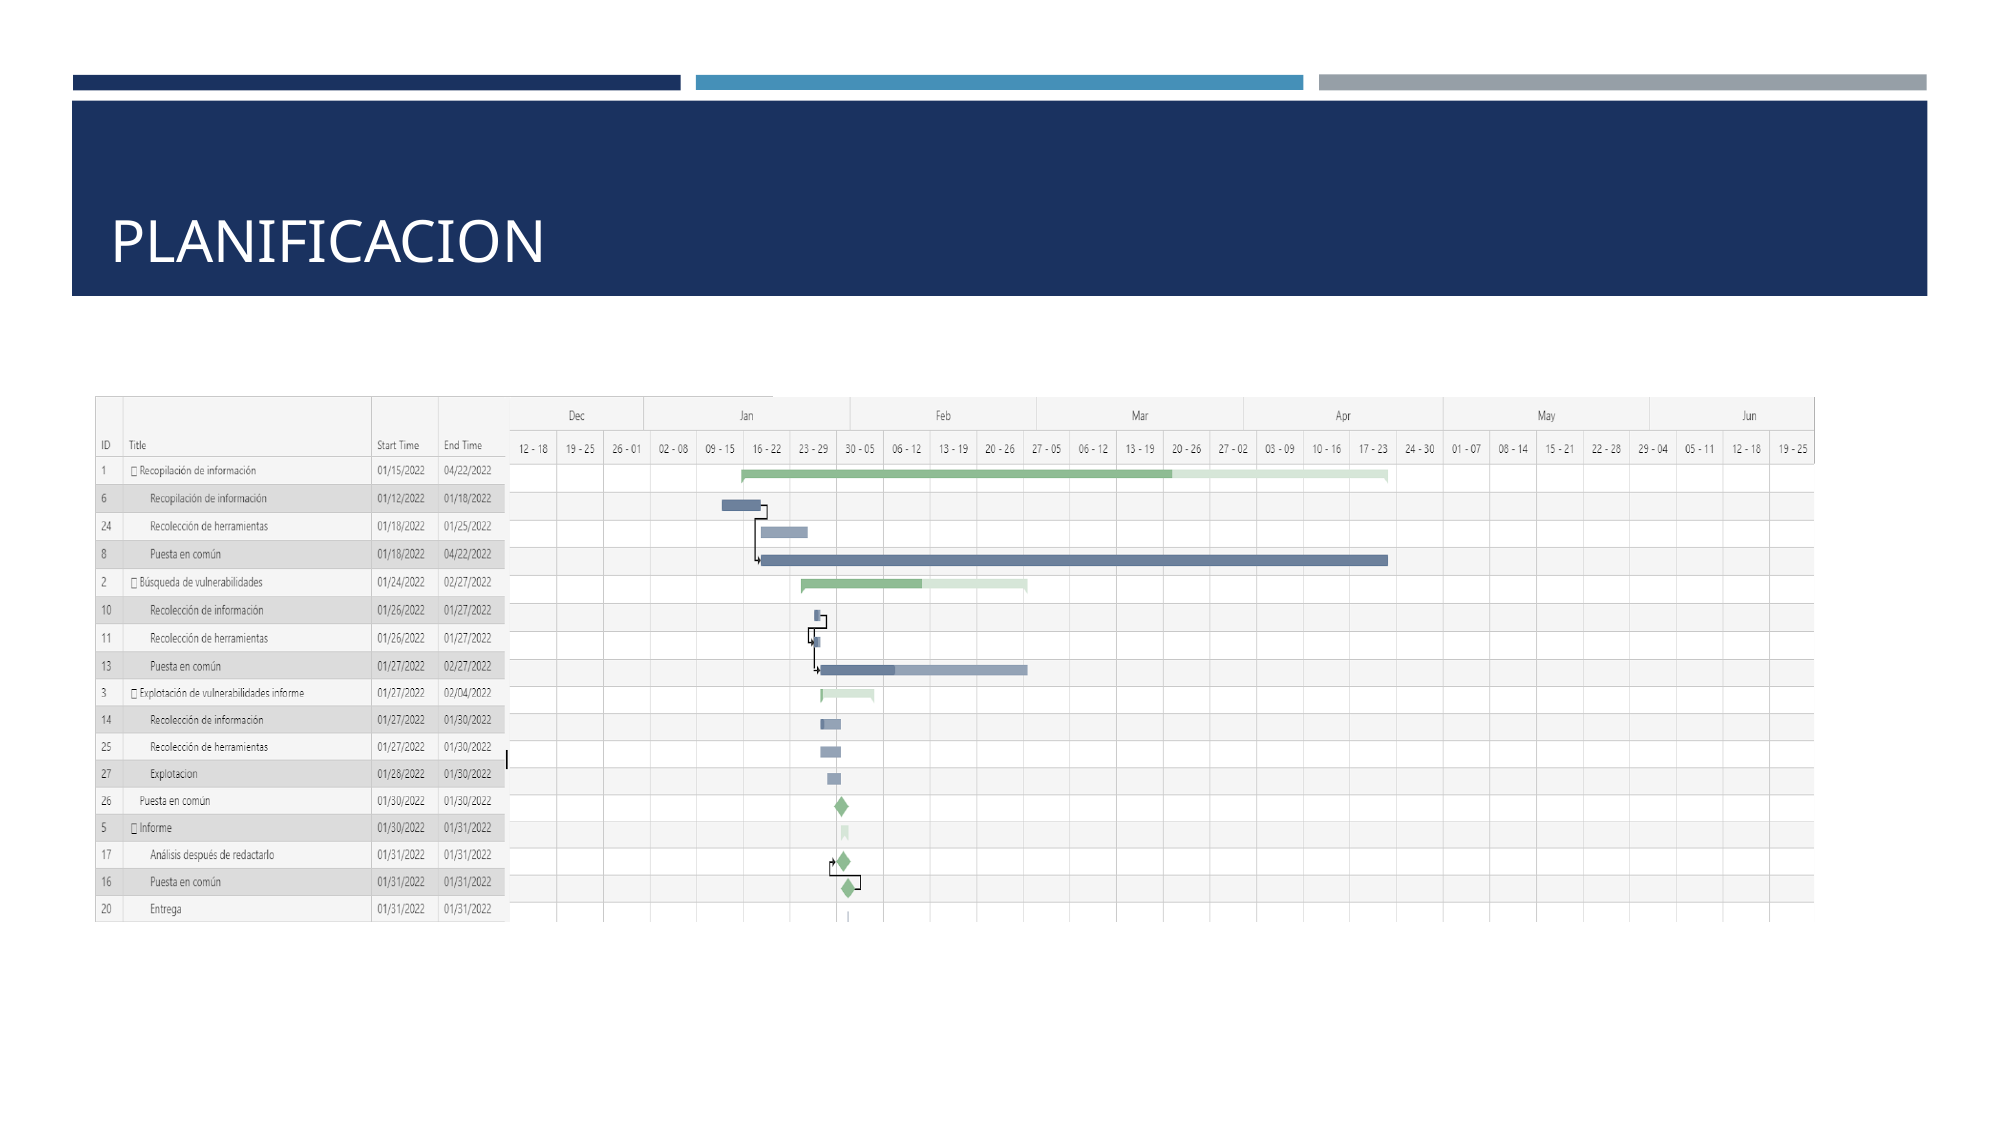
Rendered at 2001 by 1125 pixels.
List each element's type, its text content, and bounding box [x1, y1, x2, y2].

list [95, 396, 1815, 922]
title PLANIFICACION [95, 115, 1905, 282]
